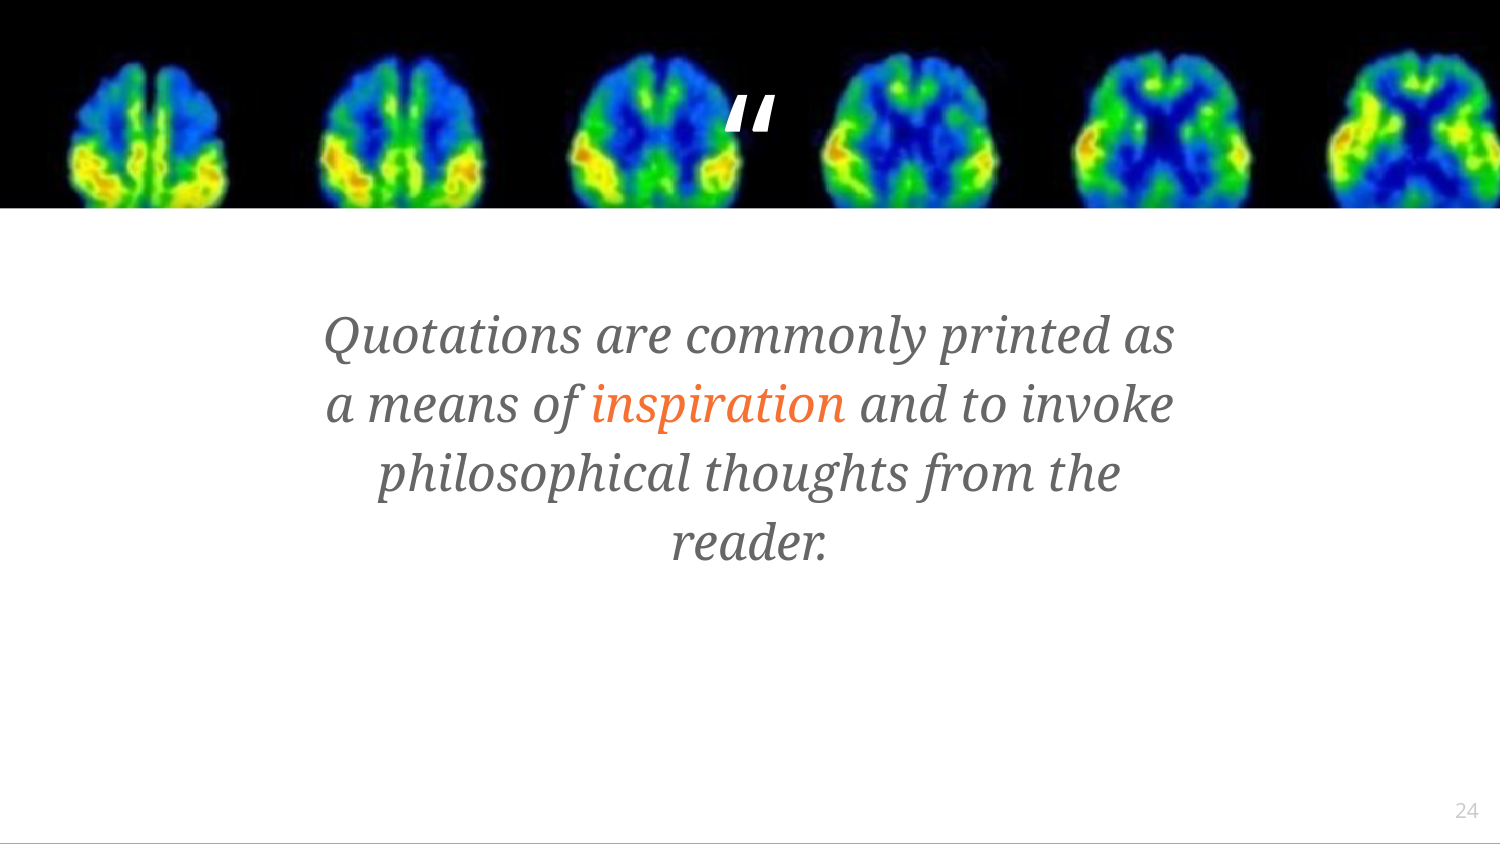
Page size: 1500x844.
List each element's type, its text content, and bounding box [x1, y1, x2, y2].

picture [0, 0, 1500, 208]
slide_number 24 [1403, 779, 1494, 844]
list Quotations are commonly printed as a means of inspiration and to invoke philosophical thoughts from the reader. [303, 279, 1197, 725]
